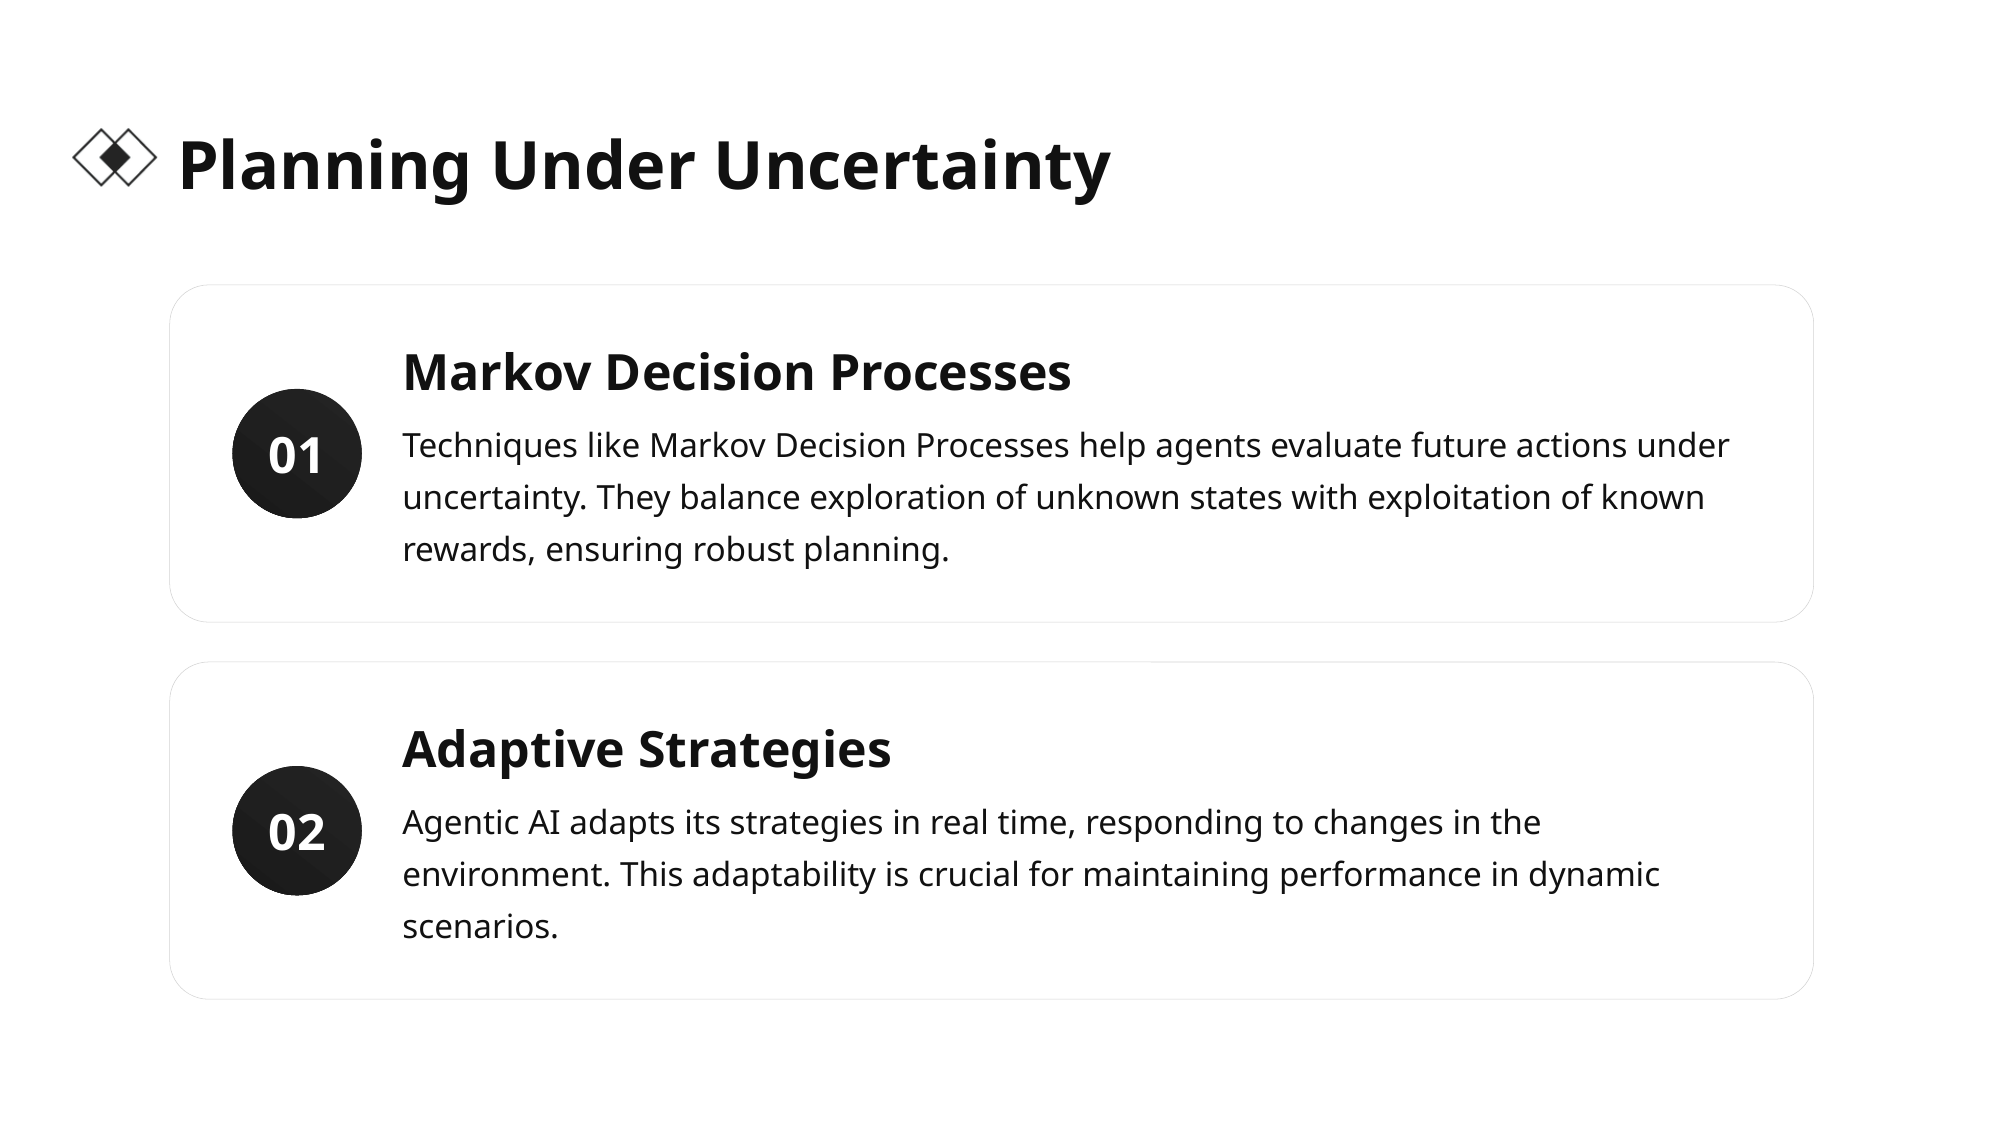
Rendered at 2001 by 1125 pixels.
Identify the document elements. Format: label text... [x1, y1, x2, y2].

text_box 02 [232, 766, 362, 896]
picture [70, 126, 158, 187]
text_box Planning Under Uncertainty [162, 115, 1891, 211]
text_box [169, 284, 1814, 623]
text_box [169, 662, 1814, 1000]
text_box Techniques like Markov Decision Processes help agents evaluate future actions under uncertainty. They balance exploration of unknown states with exploitation of known rewards, ensuring robust planning. [402, 412, 1744, 595]
text_box Markov Decision Processes [402, 328, 1750, 401]
text_box 01 [232, 388, 362, 519]
text_box Adaptive Strategies [402, 705, 1750, 778]
text_box Agentic AI adapts its strategies in real time, responding to changes in the environment. This adaptability is crucial for maintaining performance in dynamic scenarios. [402, 789, 1744, 972]
